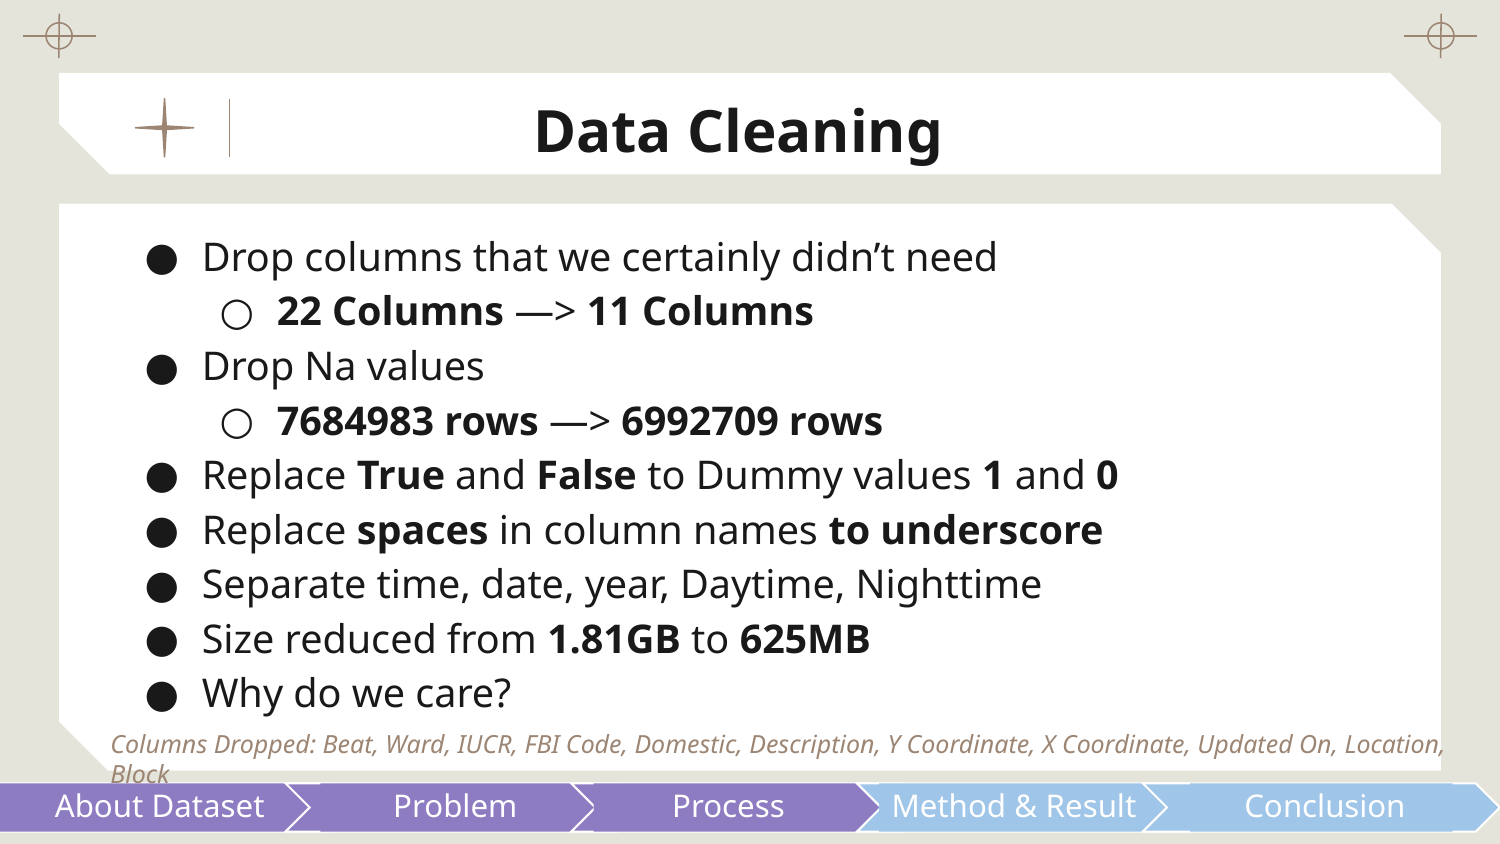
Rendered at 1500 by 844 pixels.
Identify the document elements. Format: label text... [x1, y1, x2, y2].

text_box Columns Dropped: Beat, Ward, IUCR, FBI Code, Domestic, Description, Y Coordinate, X Coordinate, Updated On, Location, Block [95, 713, 1474, 781]
text_box Drop columns that we certainly didn’t need 22 Columns —> 11 Columns Drop Na values 7684983 rows —> 6992709 rows Replace True and False to Dummy values 1 and 0 Replace spaces in column names to underscore Separate time, date, year, Daytime, Nighttime Size reduced from 1.81GB to 625MB Why do we care? [111, 209, 1394, 713]
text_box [0, 783, 1500, 832]
text_box Data Cleaning [185, 78, 1290, 179]
